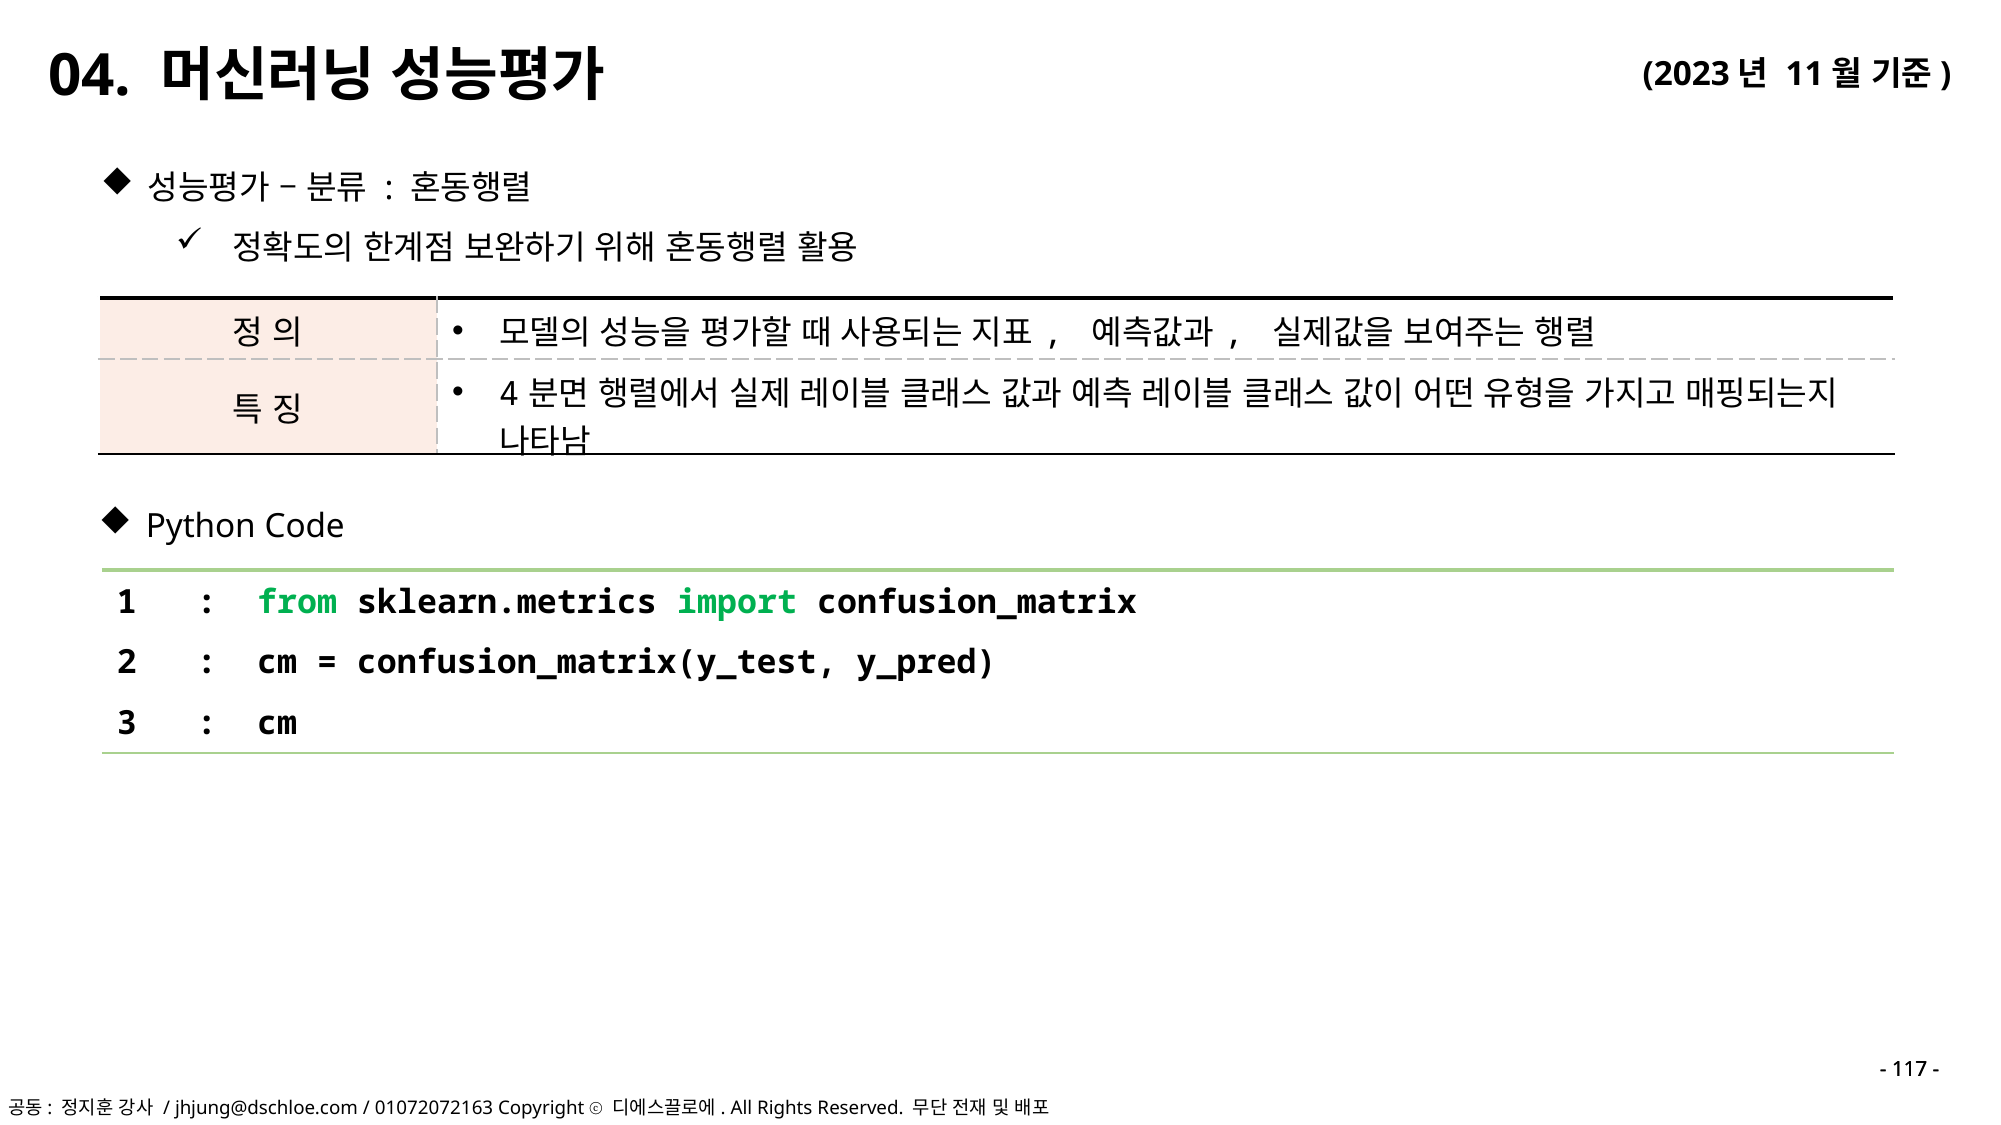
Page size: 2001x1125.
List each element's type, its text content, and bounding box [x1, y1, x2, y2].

table_cell cm [242, 692, 1894, 752]
table_cell 2 : [102, 631, 242, 692]
table_cell 특 징 [100, 359, 437, 453]
text_box 성능평가 – 분류 : 혼동행렬 정확도의 한계점 보완하기 위해 혼동행렬 활용 [86, 138, 873, 274]
text_box 04. 머신러닝 성능평가 [33, 30, 620, 115]
table_cell 4분면 행렬에서 실제 레이블 클래스 값과 예측 레이블 클래스 값이 어떤 유형을 가지고 매핑되는지 나타남 [437, 359, 1893, 453]
table_cell 3 : [102, 692, 242, 752]
table_header 1 : [102, 572, 242, 631]
table_header from sklearn.metrics import confusion_matrix [242, 572, 1894, 631]
table_header 모델의 성능을 평가할 때 사용되는 지표, 예측값과, 실제값을 보여주는 행렬 [437, 300, 1893, 359]
table_cell cm = confusion_matrix(y_test, y_pred) [242, 631, 1894, 692]
table_header 정 의 [100, 300, 437, 359]
text_box Python Code [84, 477, 360, 552]
slide_number - 117 - [1504, 1039, 1955, 1100]
